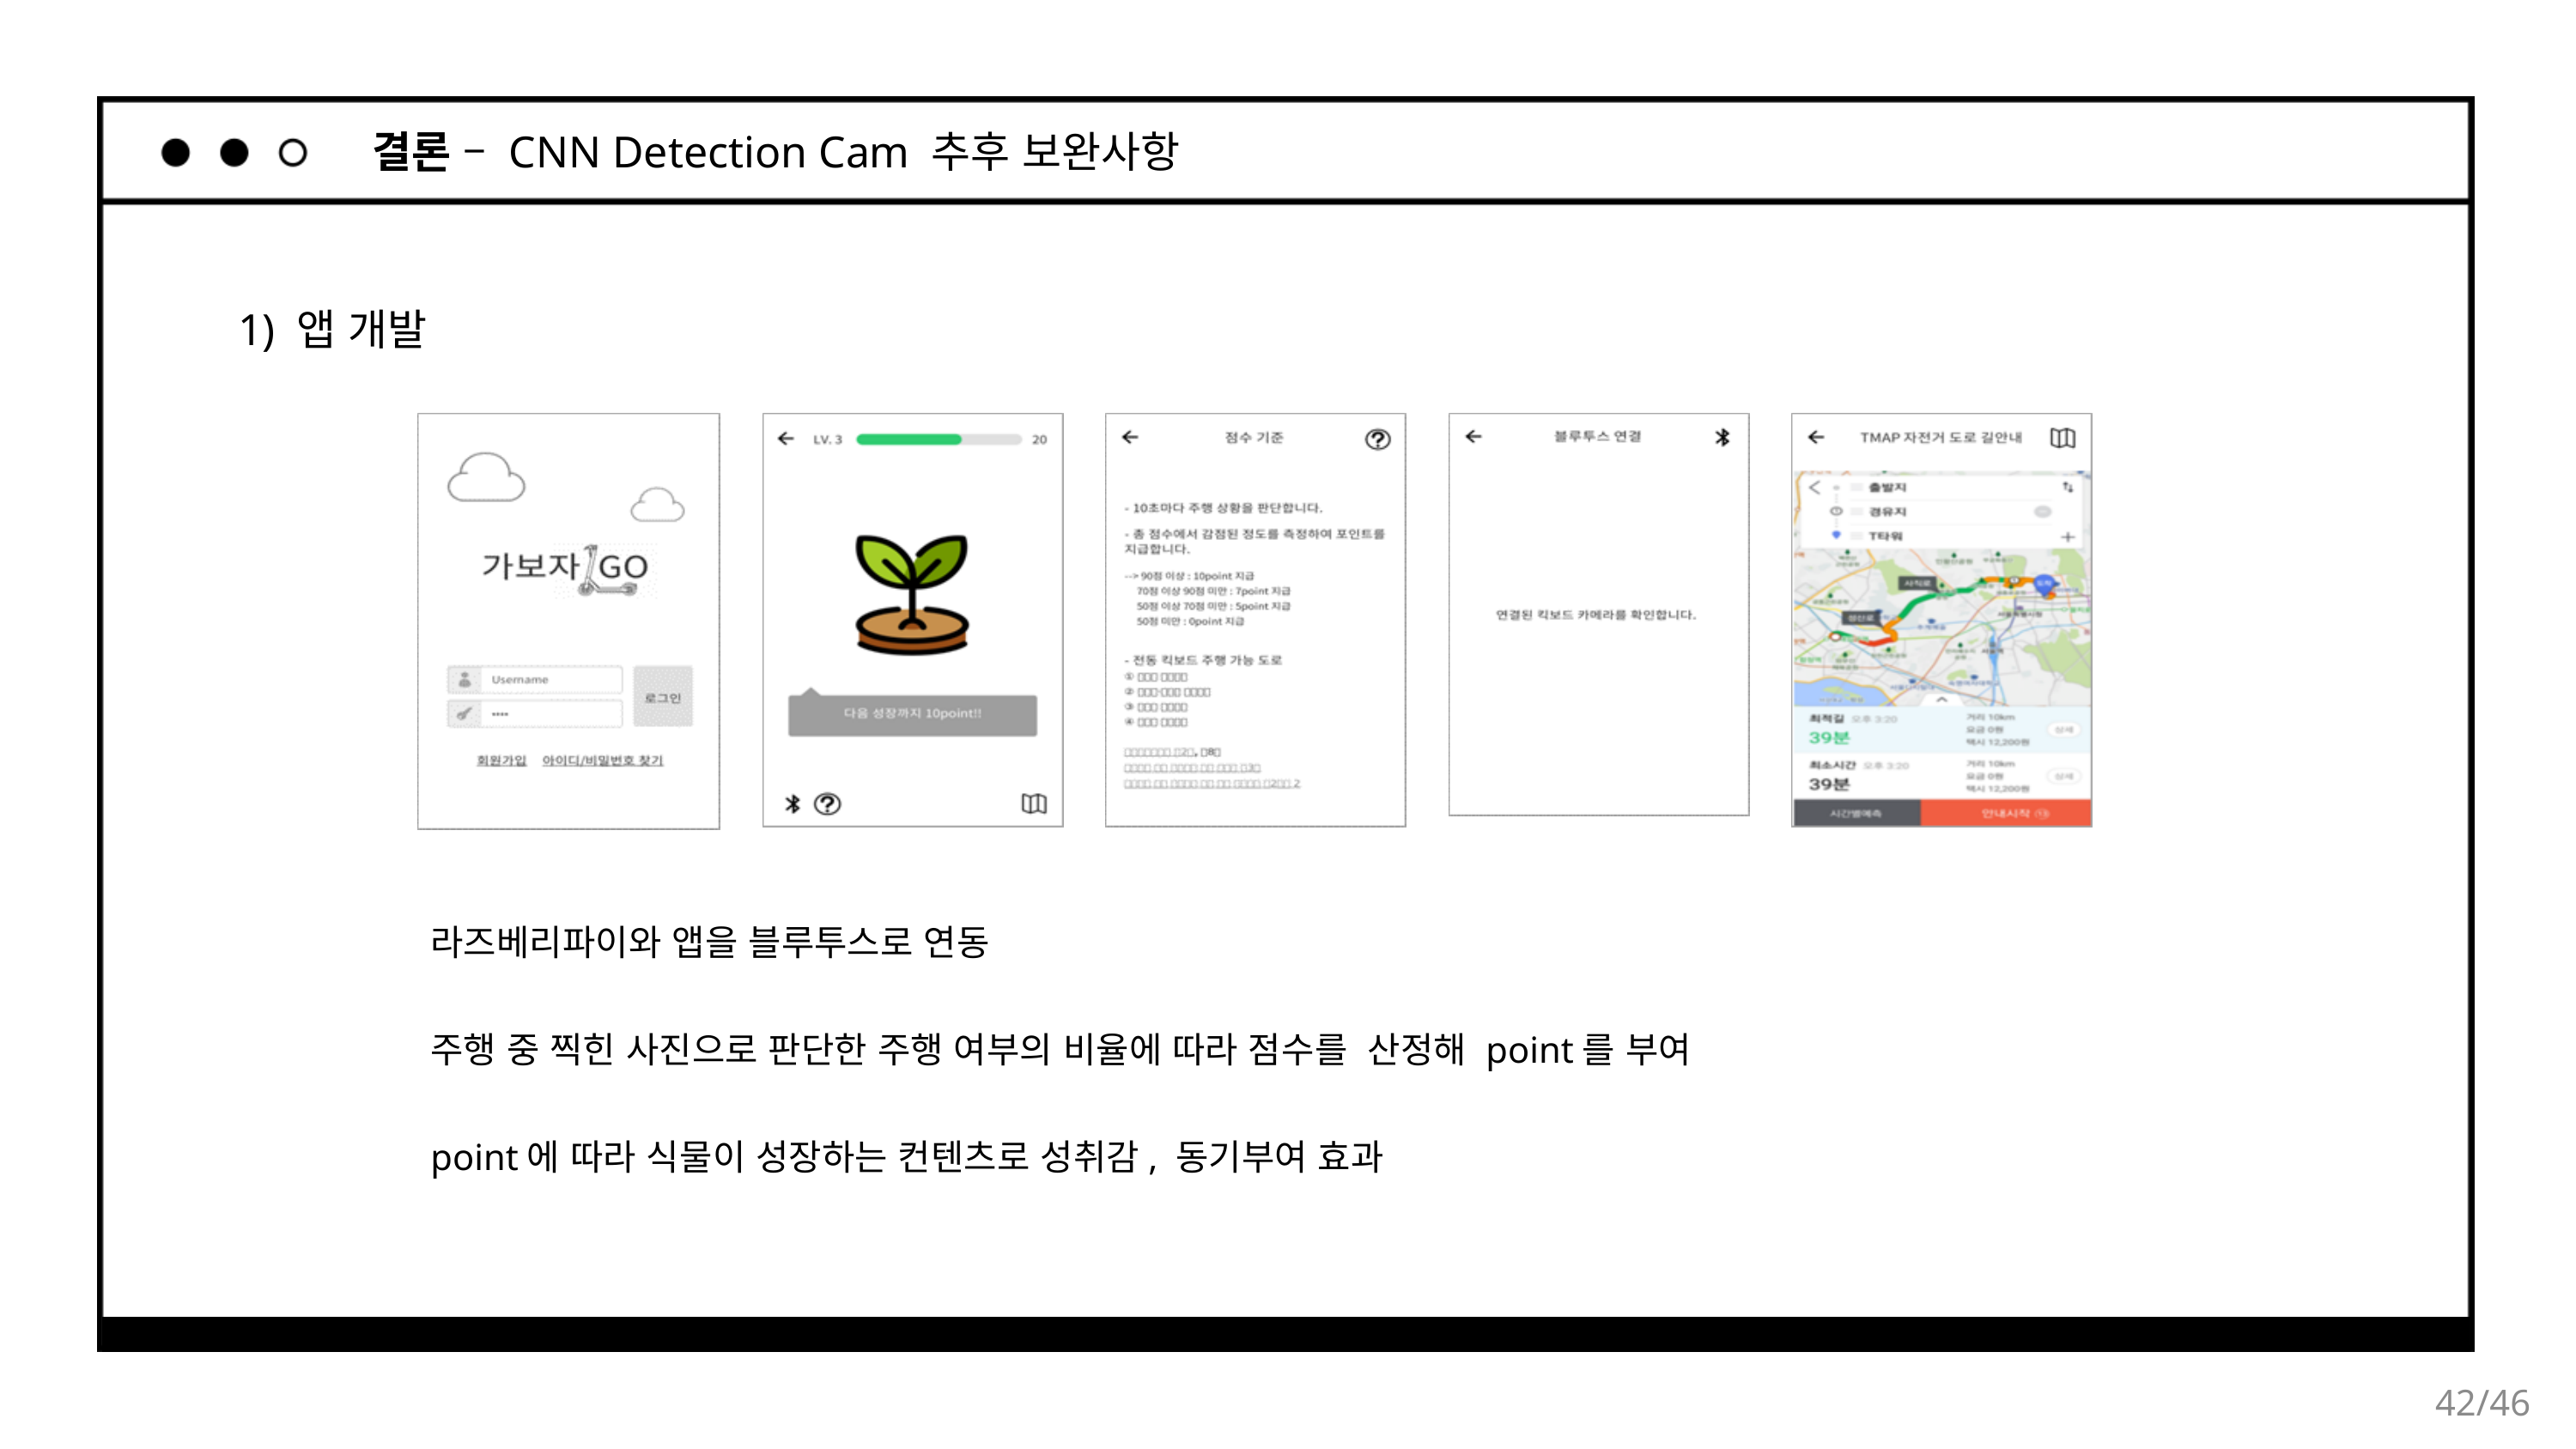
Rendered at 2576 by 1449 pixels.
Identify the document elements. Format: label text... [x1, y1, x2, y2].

text_box 라즈베리파이와 앱을 블루투스로 연동 주행 중 찍힌 사진으로 판단한 주행 여부의 비율에 따라 점수를 산정해 point를 부여 point에 따라 식물이 성장하는 컨텐츠로 성취감, 동기부여 효과 [417, 848, 2157, 1184]
slide_number 42/46 [2243, 1379, 2544, 1431]
picture [97, 96, 2475, 1352]
text_box 결론 – CNN Detection Cam 추후 보완사항 [360, 118, 1194, 234]
text_box 1) 앱 개발 [225, 265, 1514, 361]
